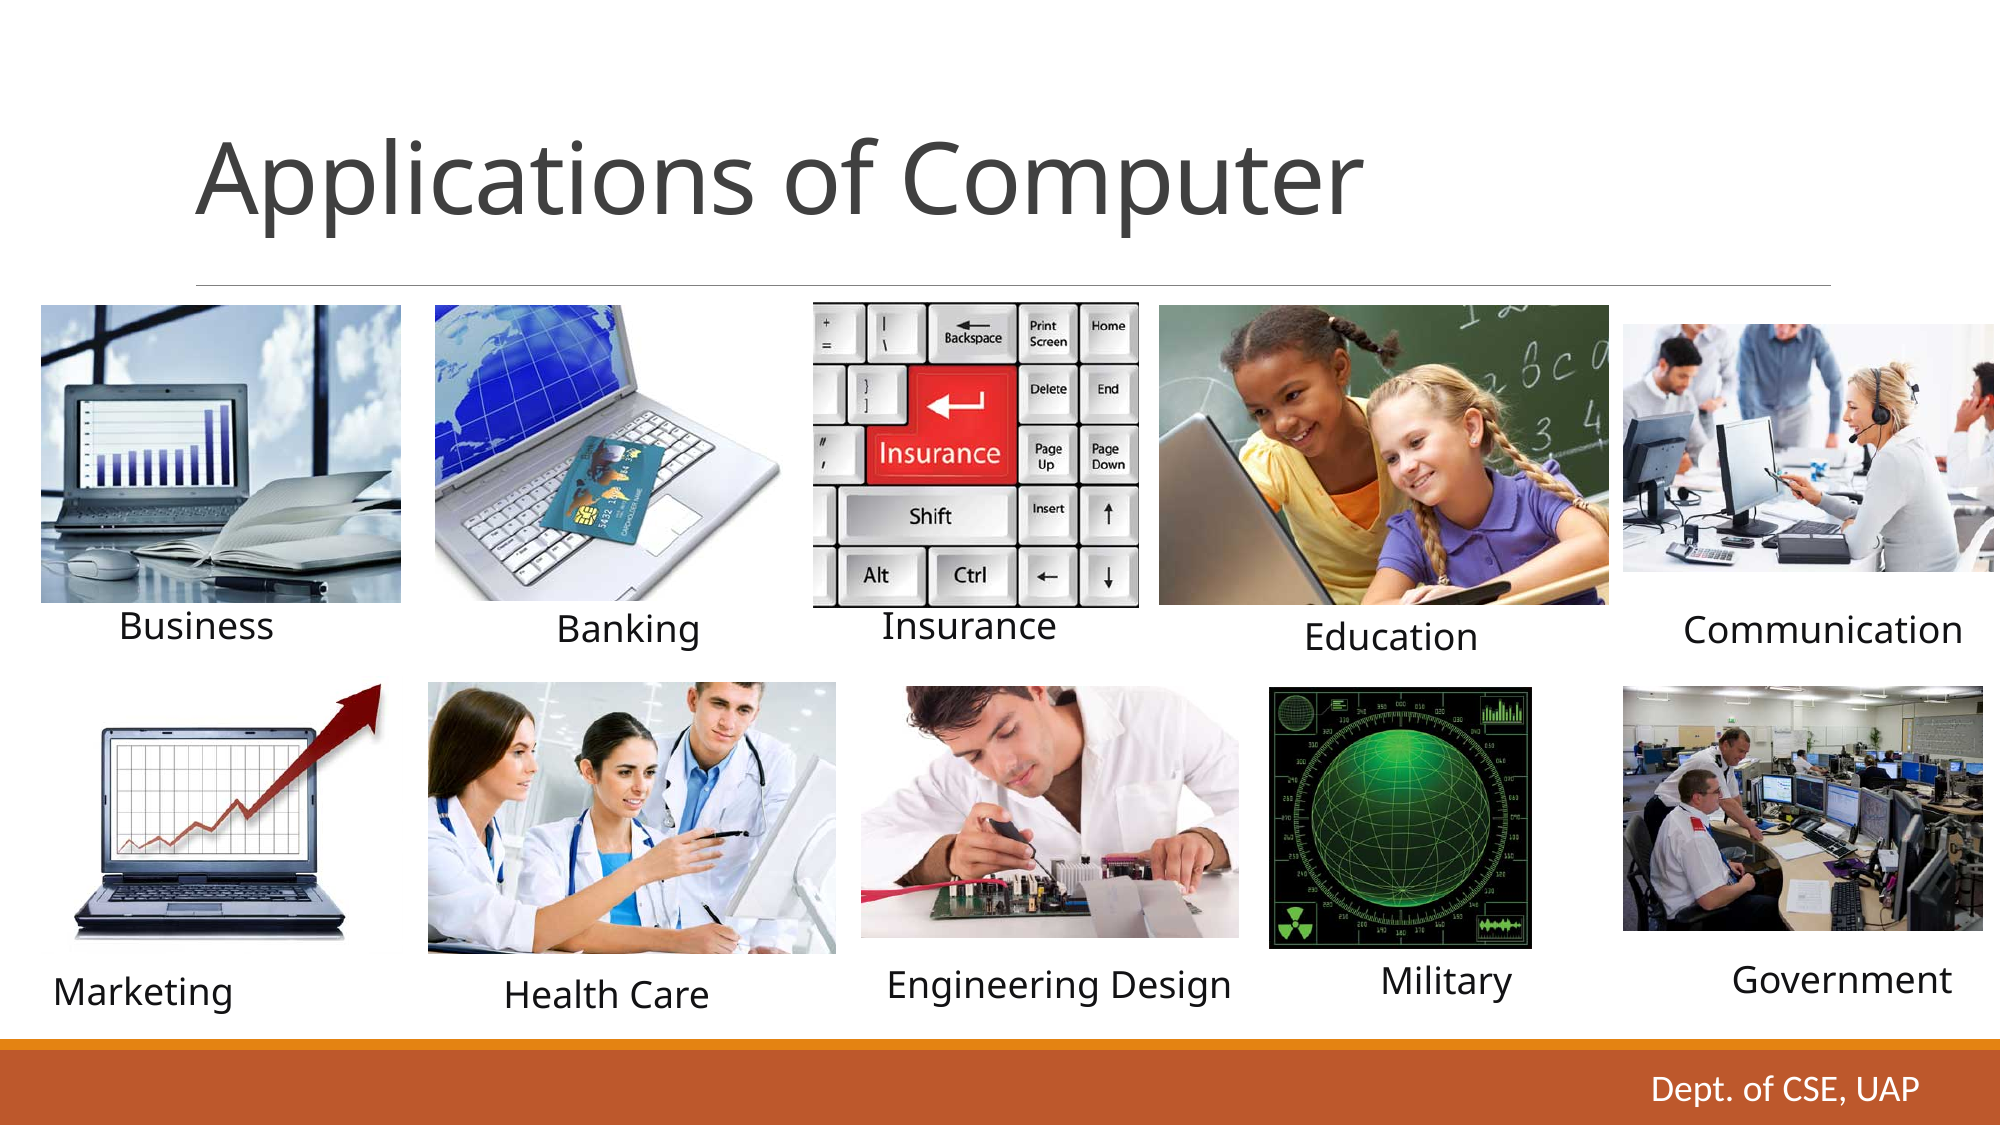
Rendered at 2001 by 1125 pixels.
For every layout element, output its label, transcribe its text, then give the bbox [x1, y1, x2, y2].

text_box Marketing [38, 962, 249, 1021]
text_box Communication [1668, 598, 1980, 659]
text_box Health Care [488, 964, 762, 1024]
text_box Business [103, 611, 290, 655]
text_box Engineering Design [871, 953, 1248, 1014]
picture [427, 681, 837, 955]
text_box Insurance [867, 617, 1073, 655]
picture [33, 676, 403, 955]
text_box Government [1716, 949, 1968, 1009]
picture [41, 304, 402, 604]
title Applications of Computer [180, 47, 1830, 243]
text_box Military [1365, 956, 1528, 1010]
picture [1158, 304, 1609, 606]
picture [1622, 685, 1983, 931]
picture [435, 302, 1139, 608]
text_box Dept. of CSE, UAP [1636, 1056, 1936, 1117]
picture [1622, 324, 1994, 573]
picture [860, 685, 1239, 939]
text_box Banking [541, 609, 716, 658]
text_box Education [1288, 614, 1494, 665]
picture [1269, 687, 1532, 949]
